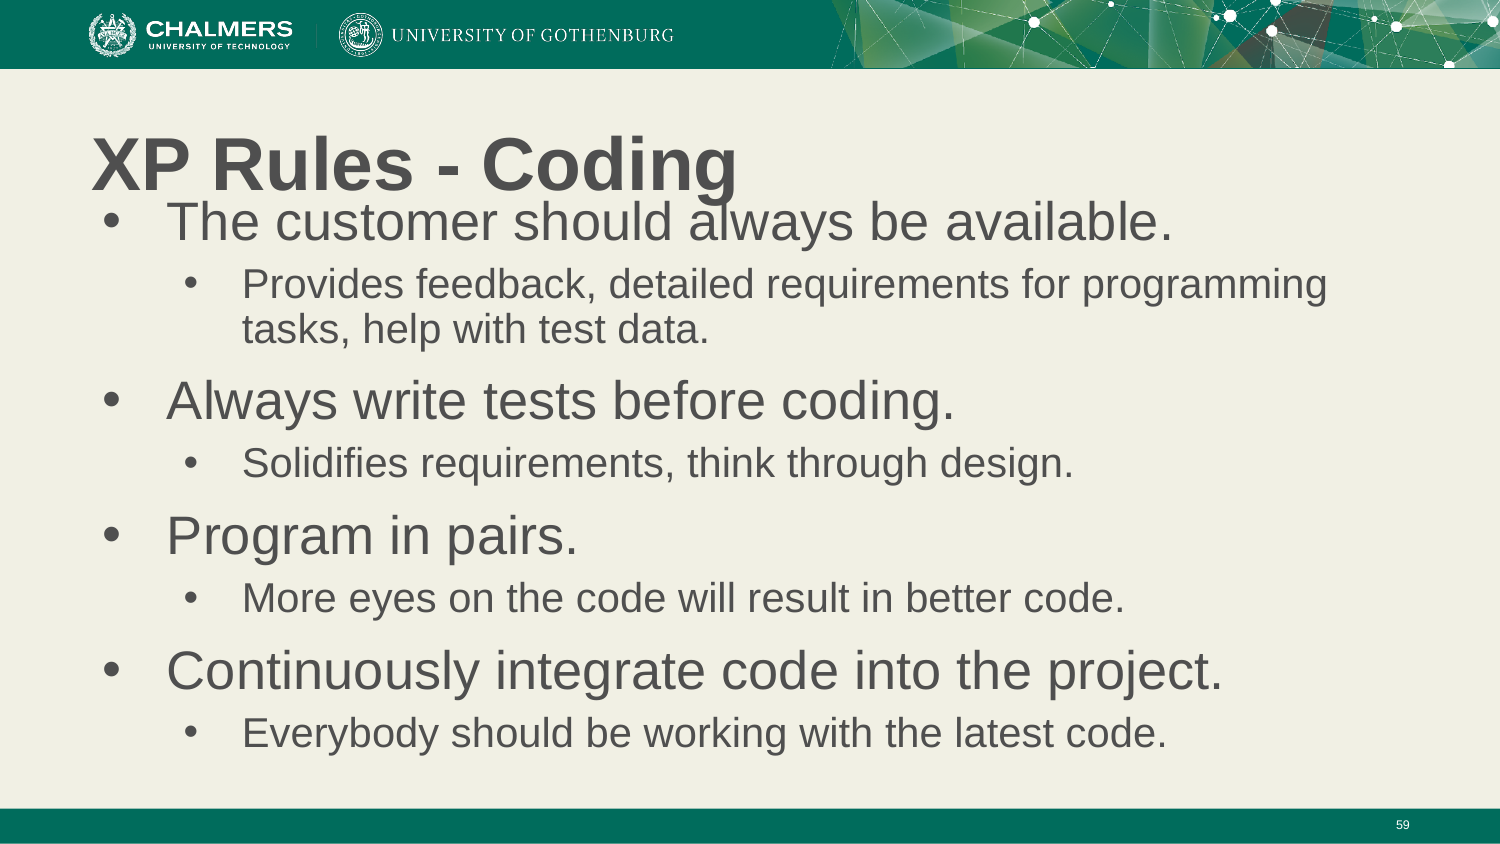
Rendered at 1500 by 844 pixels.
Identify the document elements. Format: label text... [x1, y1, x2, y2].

list The customer should always be available. Provides feedback, detailed requirements for programming tasks, help with test data. Always write tests before coding. Solidifies requirements, think through design. Program in pairs. More eyes on the code will result in better code. Continuously integrate code into the project. Everybody should be working with the latest code. [76, 185, 1426, 782]
picture [759, 0, 1500, 68]
slide_number ‹#› [1074, 809, 1425, 844]
picture [64, 0, 696, 85]
title XP Rules - Coding [76, 100, 1425, 185]
